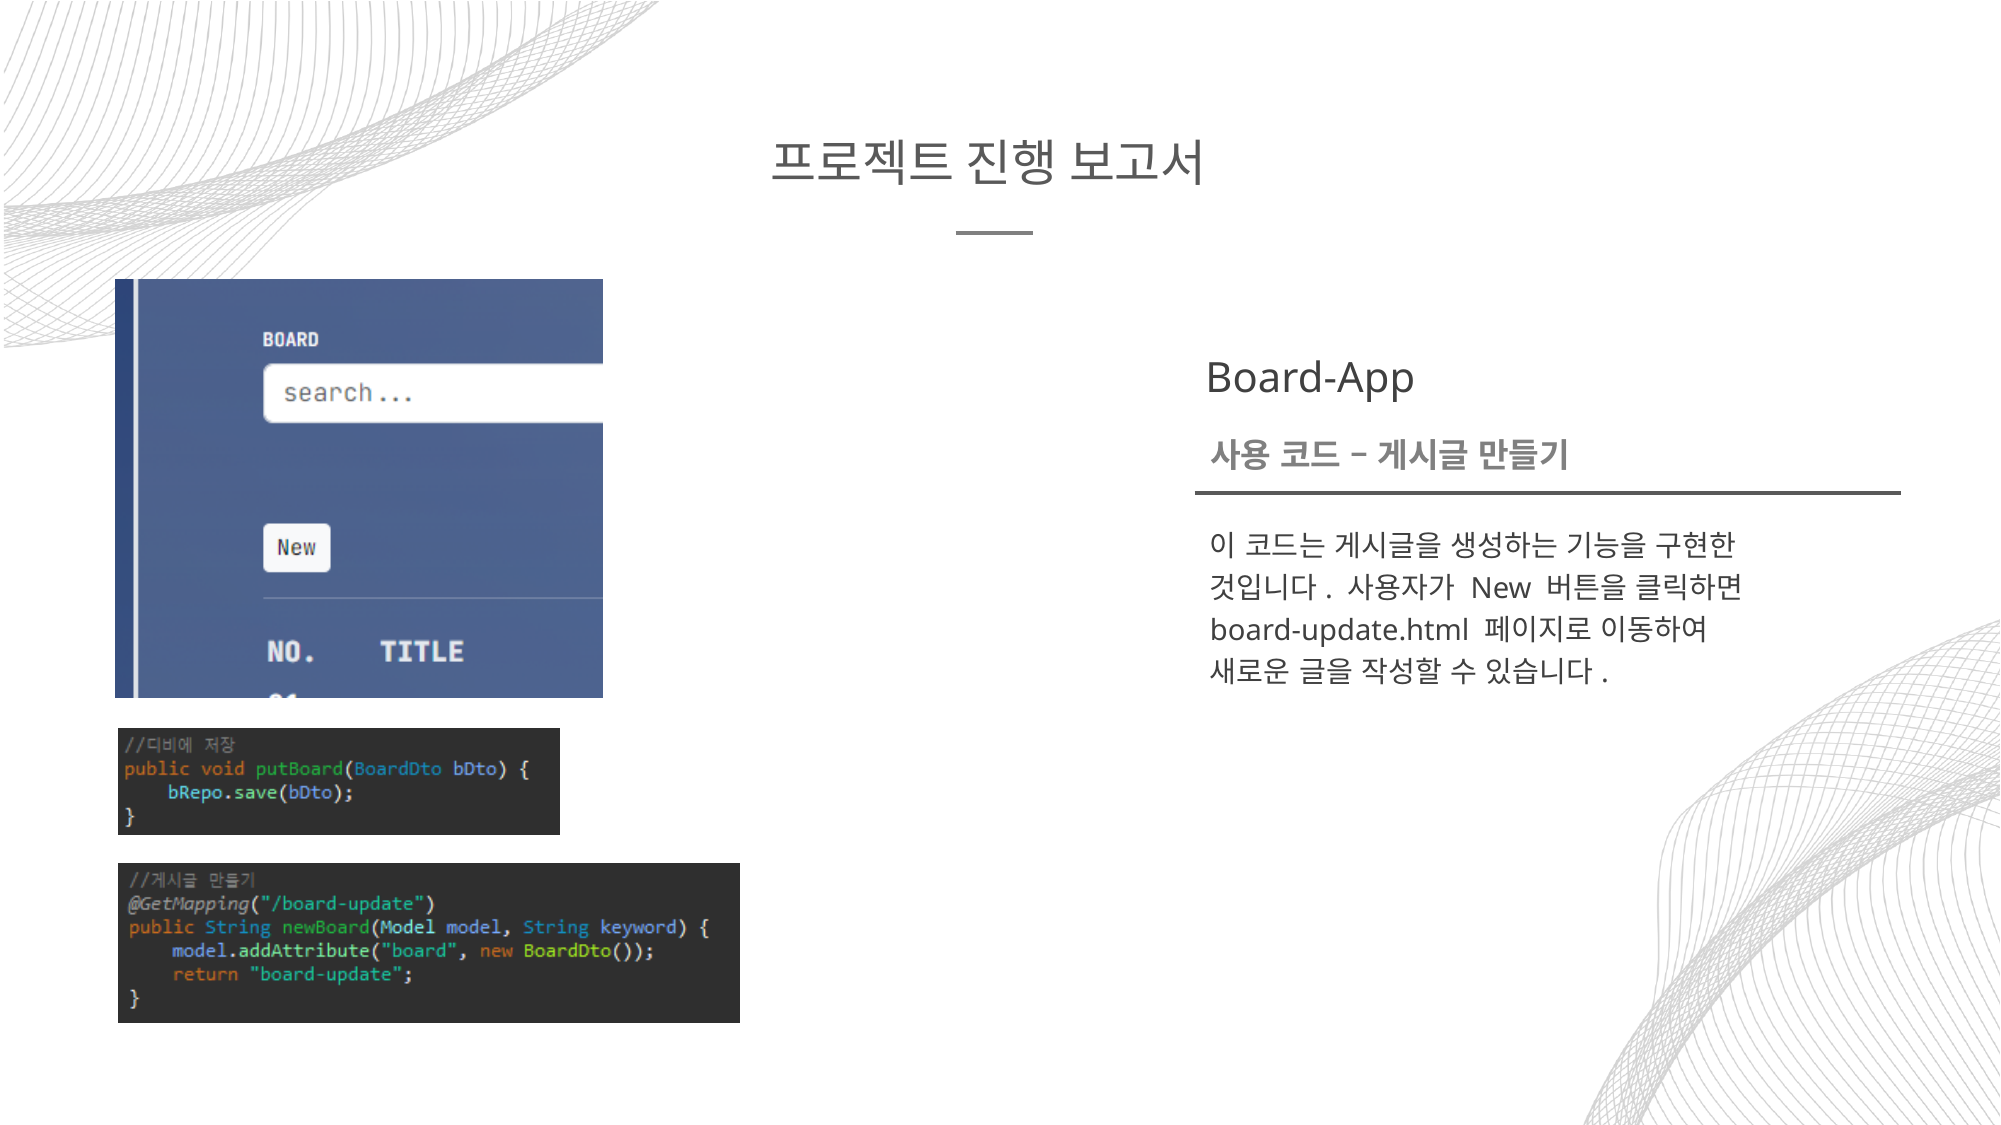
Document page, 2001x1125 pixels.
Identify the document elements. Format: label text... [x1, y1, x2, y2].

picture [118, 728, 560, 835]
picture [115, 279, 603, 698]
text_box 프로젝트 진행 보고서 [755, 124, 1245, 199]
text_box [113, 233, 1901, 1007]
picture [118, 863, 740, 1023]
